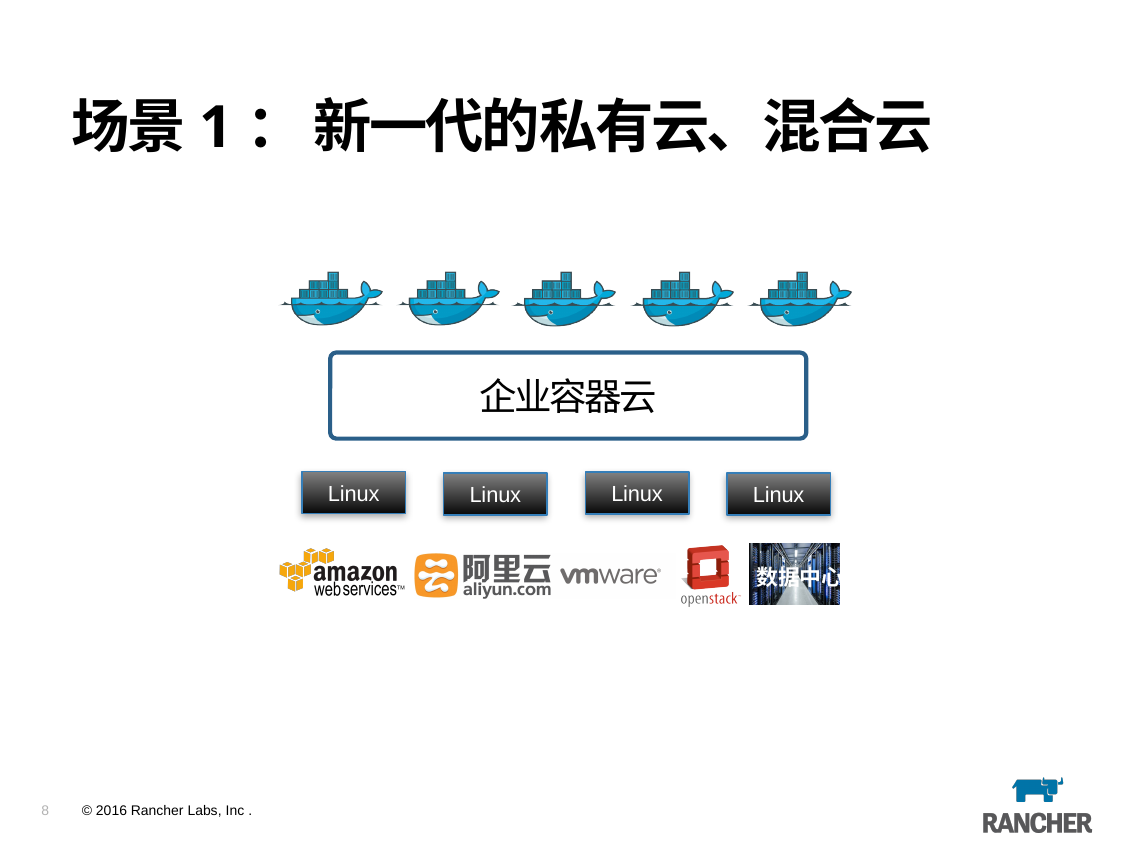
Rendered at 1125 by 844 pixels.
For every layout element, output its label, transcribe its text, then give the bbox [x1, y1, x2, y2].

picture [277, 270, 383, 327]
slide_number 7 [15, 787, 65, 833]
text_box Linux [301, 471, 406, 514]
picture [971, 768, 1099, 844]
text_box Linux [585, 471, 690, 515]
picture [395, 270, 501, 327]
text_box 企业容器云 [328, 350, 809, 441]
picture [629, 270, 735, 327]
text_box Linux [443, 472, 548, 516]
picture [511, 270, 616, 327]
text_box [278, 531, 860, 621]
title 场景1： 新一代的私有云、混合云 [56, 33, 1069, 175]
picture [747, 270, 852, 327]
text_box Linux [726, 472, 831, 516]
